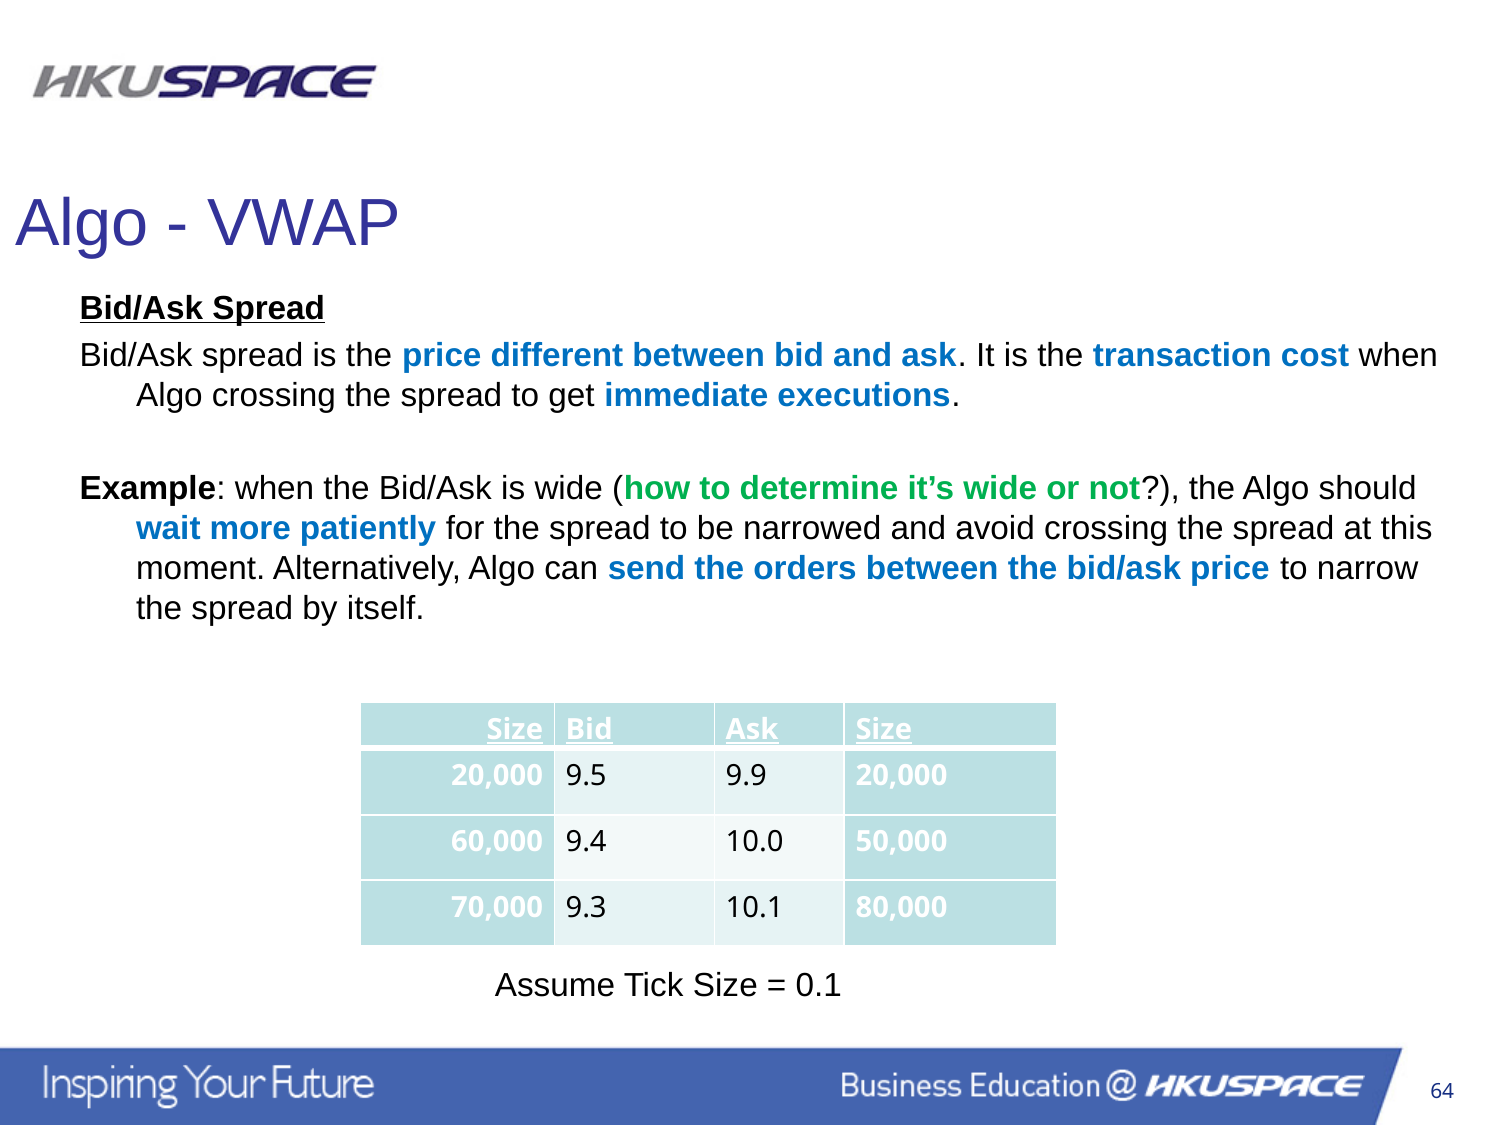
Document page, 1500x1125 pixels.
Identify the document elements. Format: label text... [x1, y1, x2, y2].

table_cell 70,000 [361, 881, 554, 945]
table_cell 10.0 [715, 816, 843, 879]
slide_number 64 [1415, 1070, 1499, 1125]
text_box Assume Tick Size = 0.1 [480, 955, 858, 1011]
table_cell 50,000 [845, 816, 1056, 879]
table_cell 20,000 [361, 751, 554, 814]
picture [0, 0, 1500, 1125]
table_header Bid [555, 703, 714, 745]
table_header Size [845, 703, 1056, 745]
text_box Bid/Ask Spread Bid/Ask spread is the price different between bid and ask. It is the transaction cost when Algo crossing the spread to get immediate executions. Example: when the Bid/Ask is wide (how to determine it’s wide or not?), the Algo should wait more patiently for the spread to be narrowed and avoid crossing the spread at this moment. Alternatively, Algo can send the orders between the bid/ask price to narrow the spread by itself. [64, 278, 1483, 657]
table_cell 60,000 [361, 816, 554, 879]
table_cell 10.1 [715, 881, 843, 945]
table_header Ask [715, 703, 843, 745]
table_cell 20,000 [845, 751, 1056, 814]
table_header Size [361, 703, 554, 745]
table_cell 9.3 [555, 881, 714, 945]
table_cell 9.4 [555, 816, 714, 879]
table_cell 80,000 [845, 881, 1056, 945]
title Algo - VWAP [0, 101, 1325, 266]
table_cell 9.5 [555, 751, 714, 814]
table_cell 9.9 [715, 751, 843, 814]
